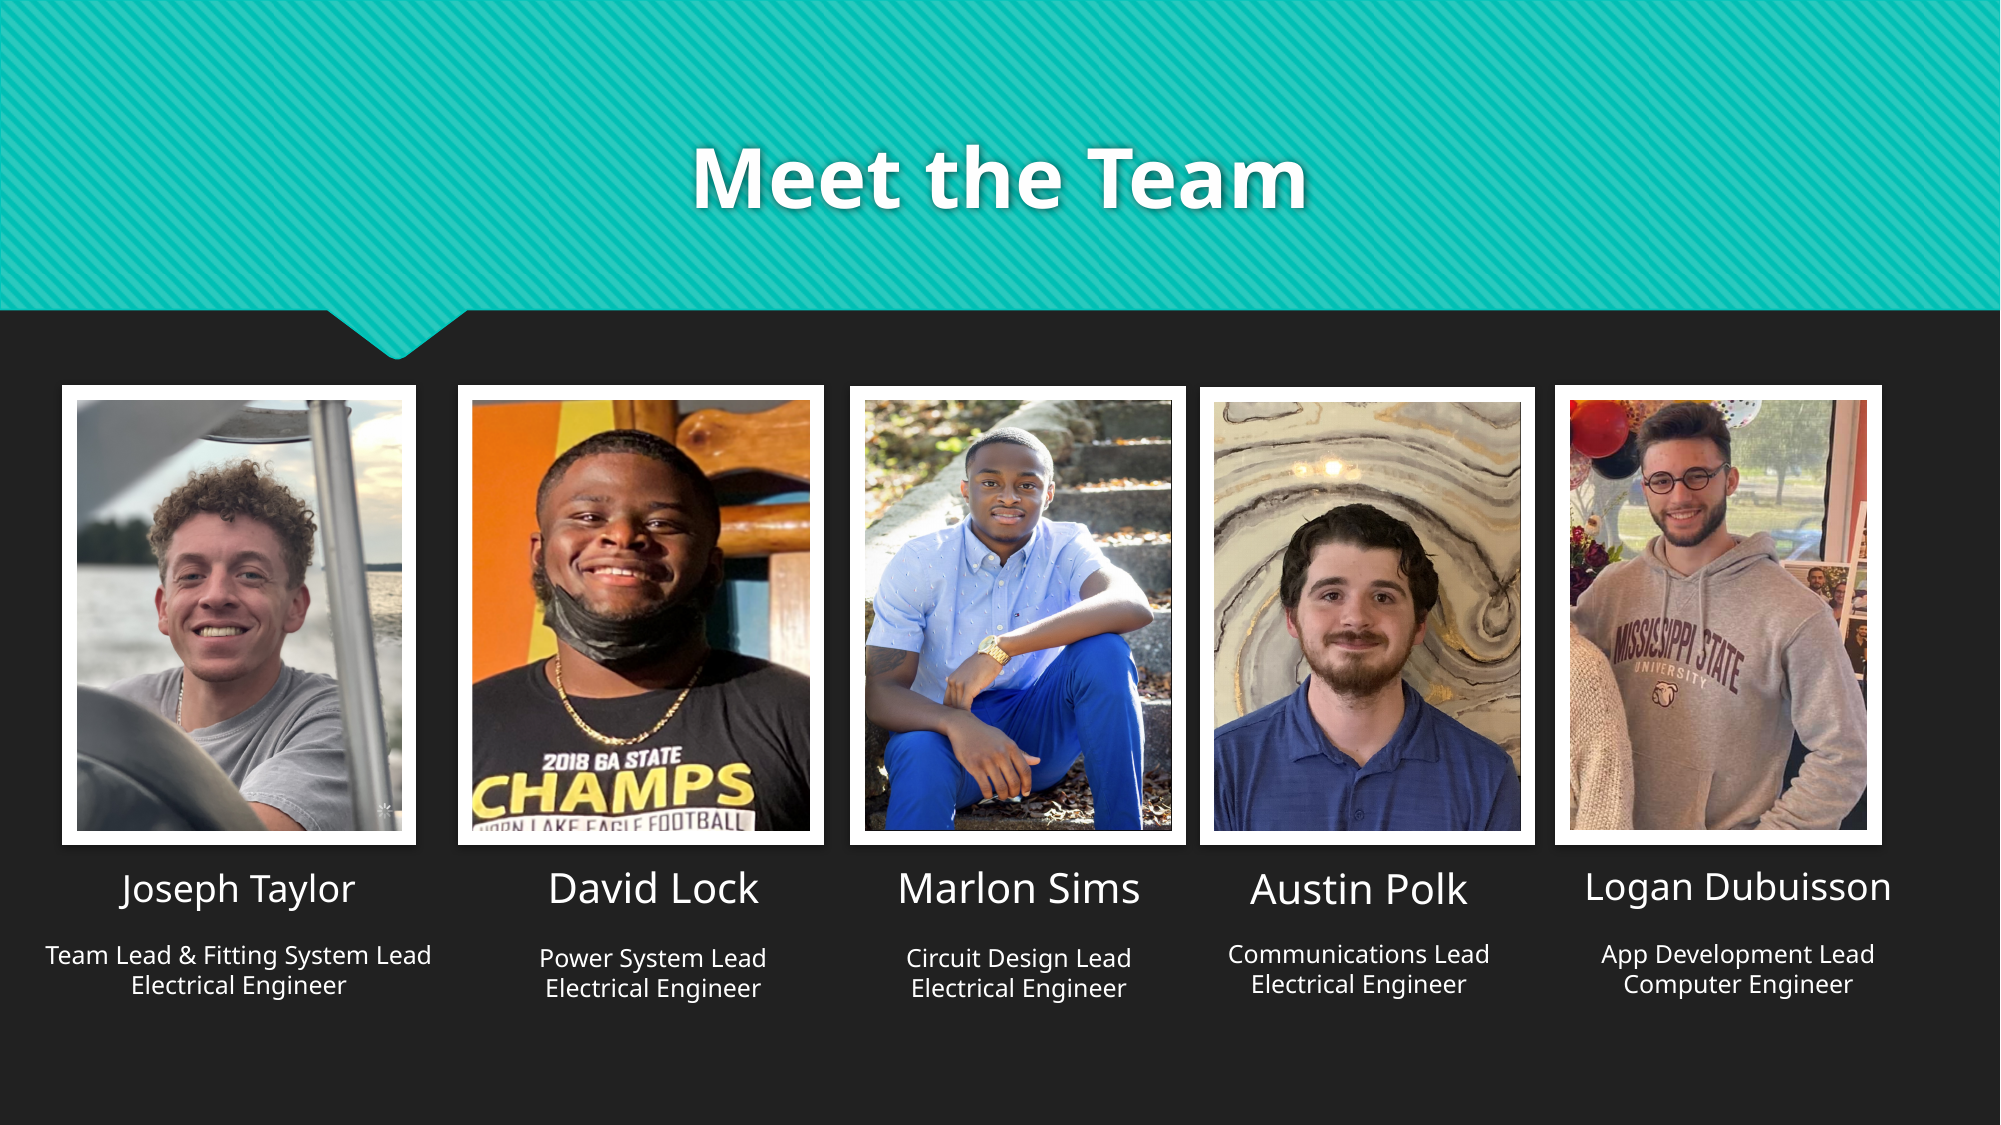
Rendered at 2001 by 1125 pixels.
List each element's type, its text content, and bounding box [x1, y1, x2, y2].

picture [1214, 770, 1521, 831]
text_box David Lock Power System Lead Electrical Engineer [472, 854, 835, 1010]
picture [1214, 402, 1521, 462]
text_box Joseph Taylor Team Lead & Fitting System Lead Electrical Engineer [22, 857, 456, 1008]
title Meet the Team [132, 73, 1868, 233]
text_box Austin Polk Communications Lead Electrical Engineer [1197, 855, 1537, 1007]
text_box Logan Dubuisson App Development Lead Computer Engineer [1537, 855, 1941, 1006]
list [1173, 462, 1569, 770]
text_box Marlon Sims Circuit Design Lead Electrical Engineer [841, 854, 1197, 1010]
picture [471, 399, 810, 831]
picture [76, 399, 402, 831]
picture [1569, 399, 1868, 831]
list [864, 399, 1173, 831]
